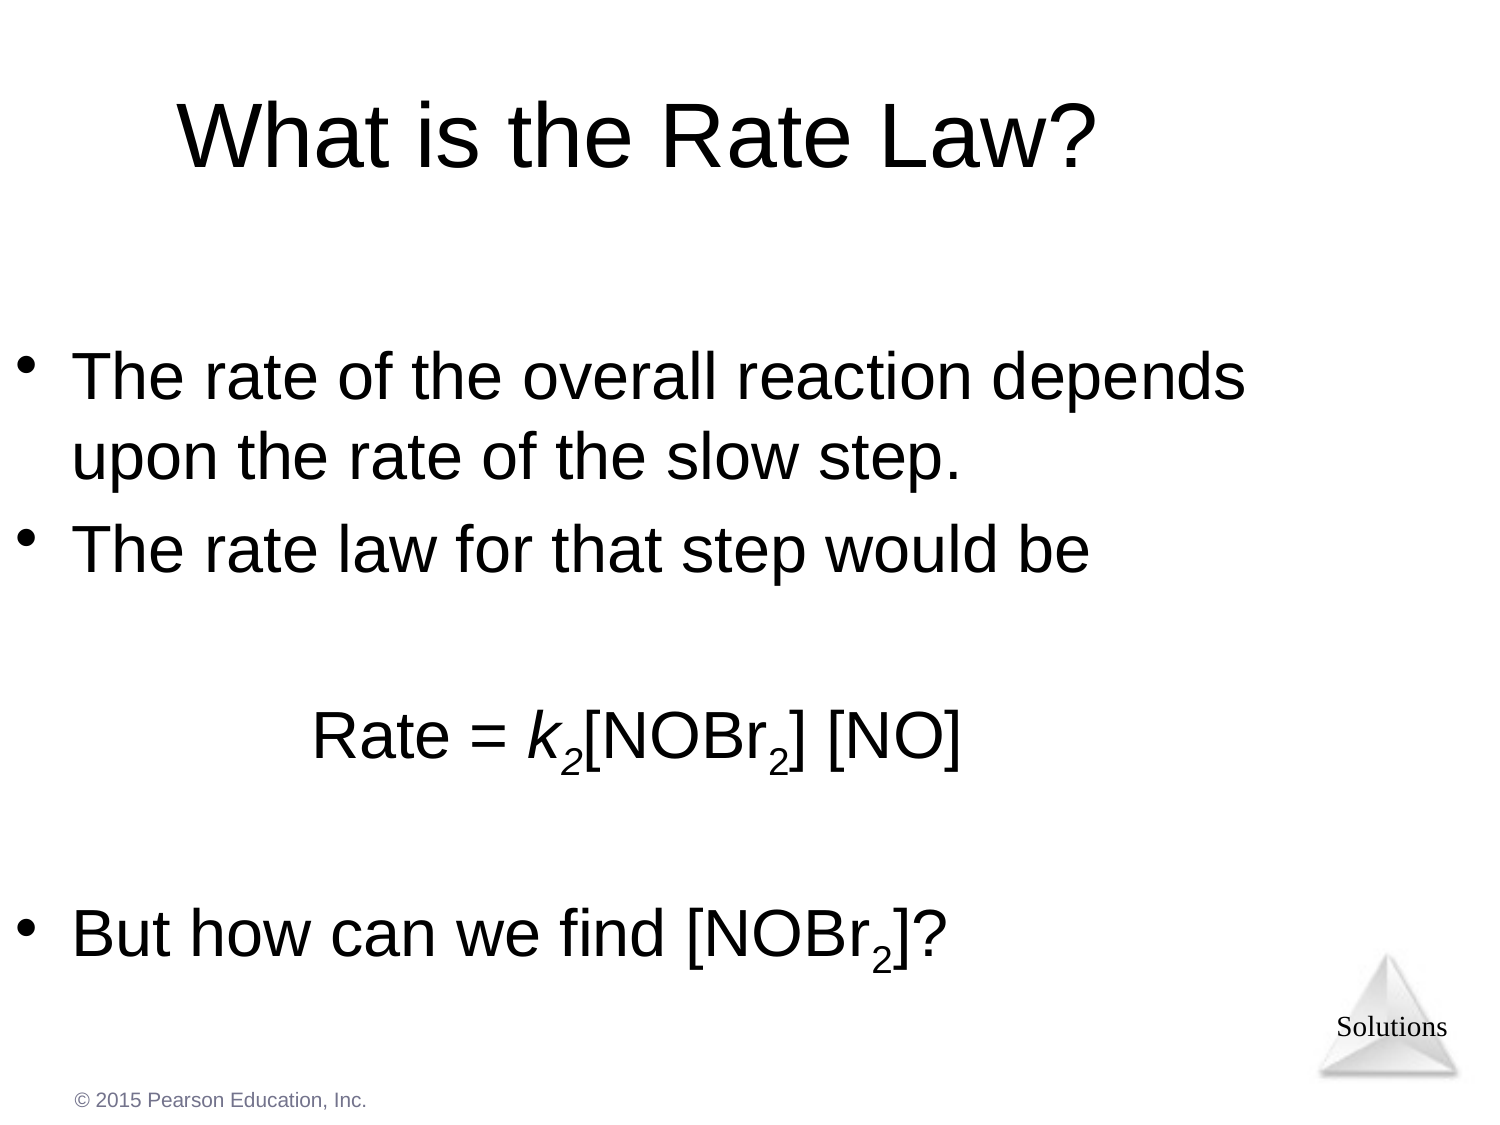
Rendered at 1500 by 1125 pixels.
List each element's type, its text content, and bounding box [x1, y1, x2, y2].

title What is the Rate Law? [0, 37, 1275, 225]
picture [1275, 899, 1500, 1125]
list The rate of the overall reaction depends upon the rate of the slow step. The rate law for that step would be Rate = k2[NOBr2] [NO] But how can we find [NOBr2]? [0, 324, 1275, 1000]
